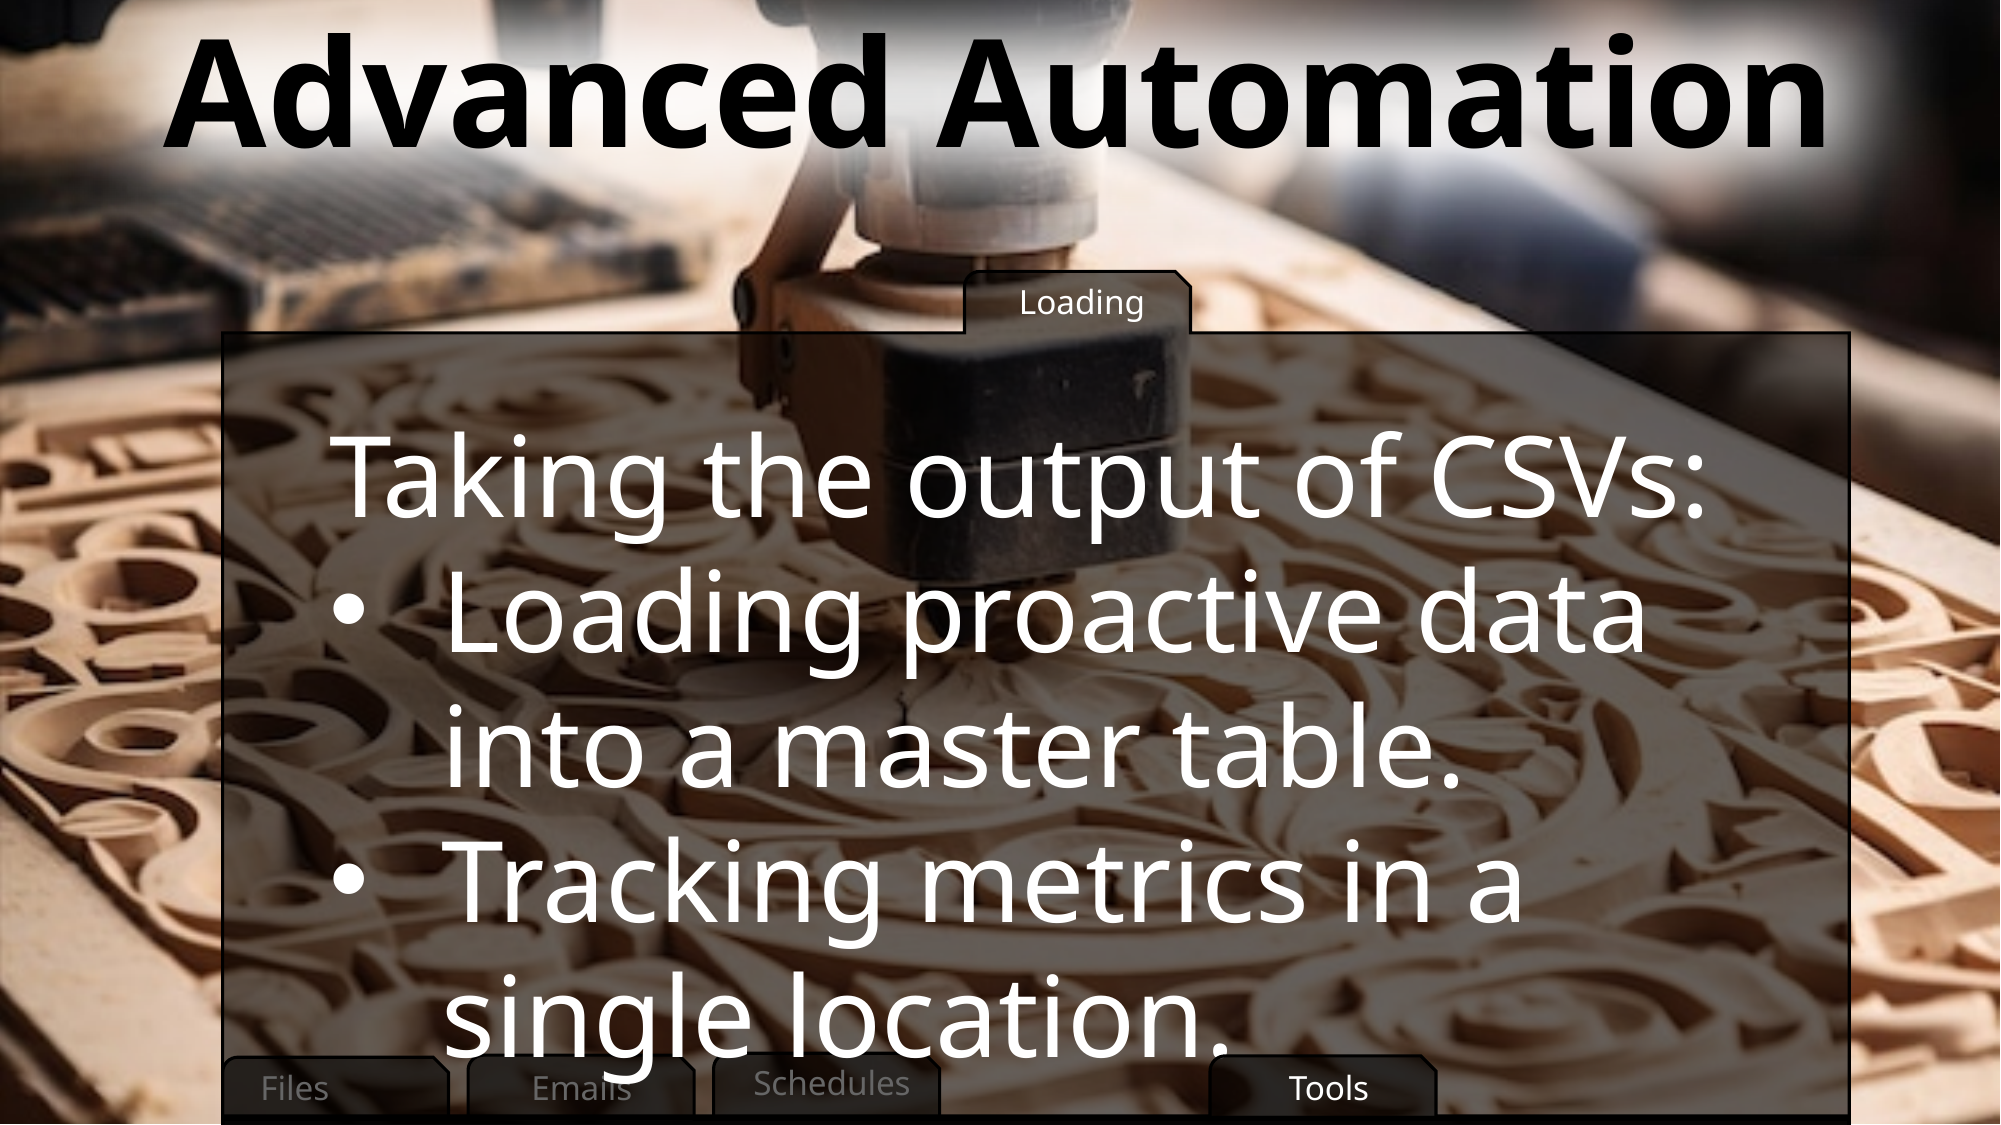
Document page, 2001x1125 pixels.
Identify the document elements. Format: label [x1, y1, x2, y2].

picture [0, 0, 2000, 1124]
text_box [222, 1055, 1850, 1125]
text_box [222, 270, 1850, 1055]
